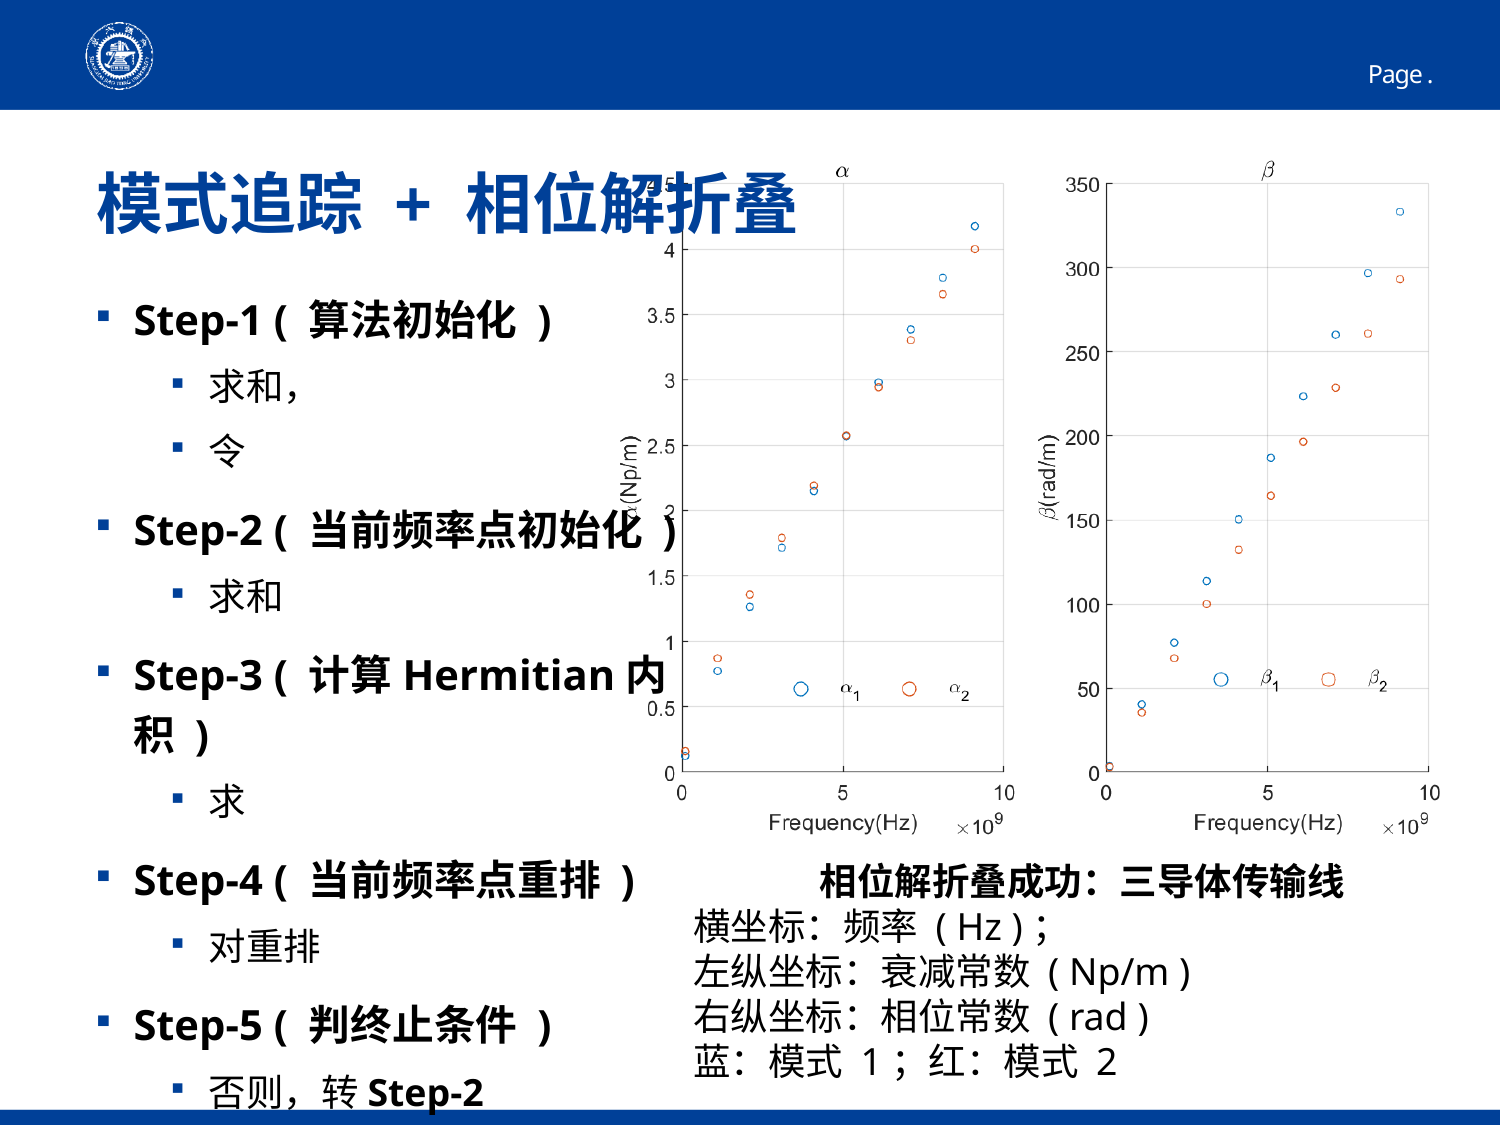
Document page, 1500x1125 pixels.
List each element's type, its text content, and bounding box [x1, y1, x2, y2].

picture [556, 129, 1500, 851]
title 模式追踪 + 相位解折叠 [81, 159, 556, 254]
slide_number 21 [1426, 51, 1487, 97]
picture [81, 17, 157, 93]
